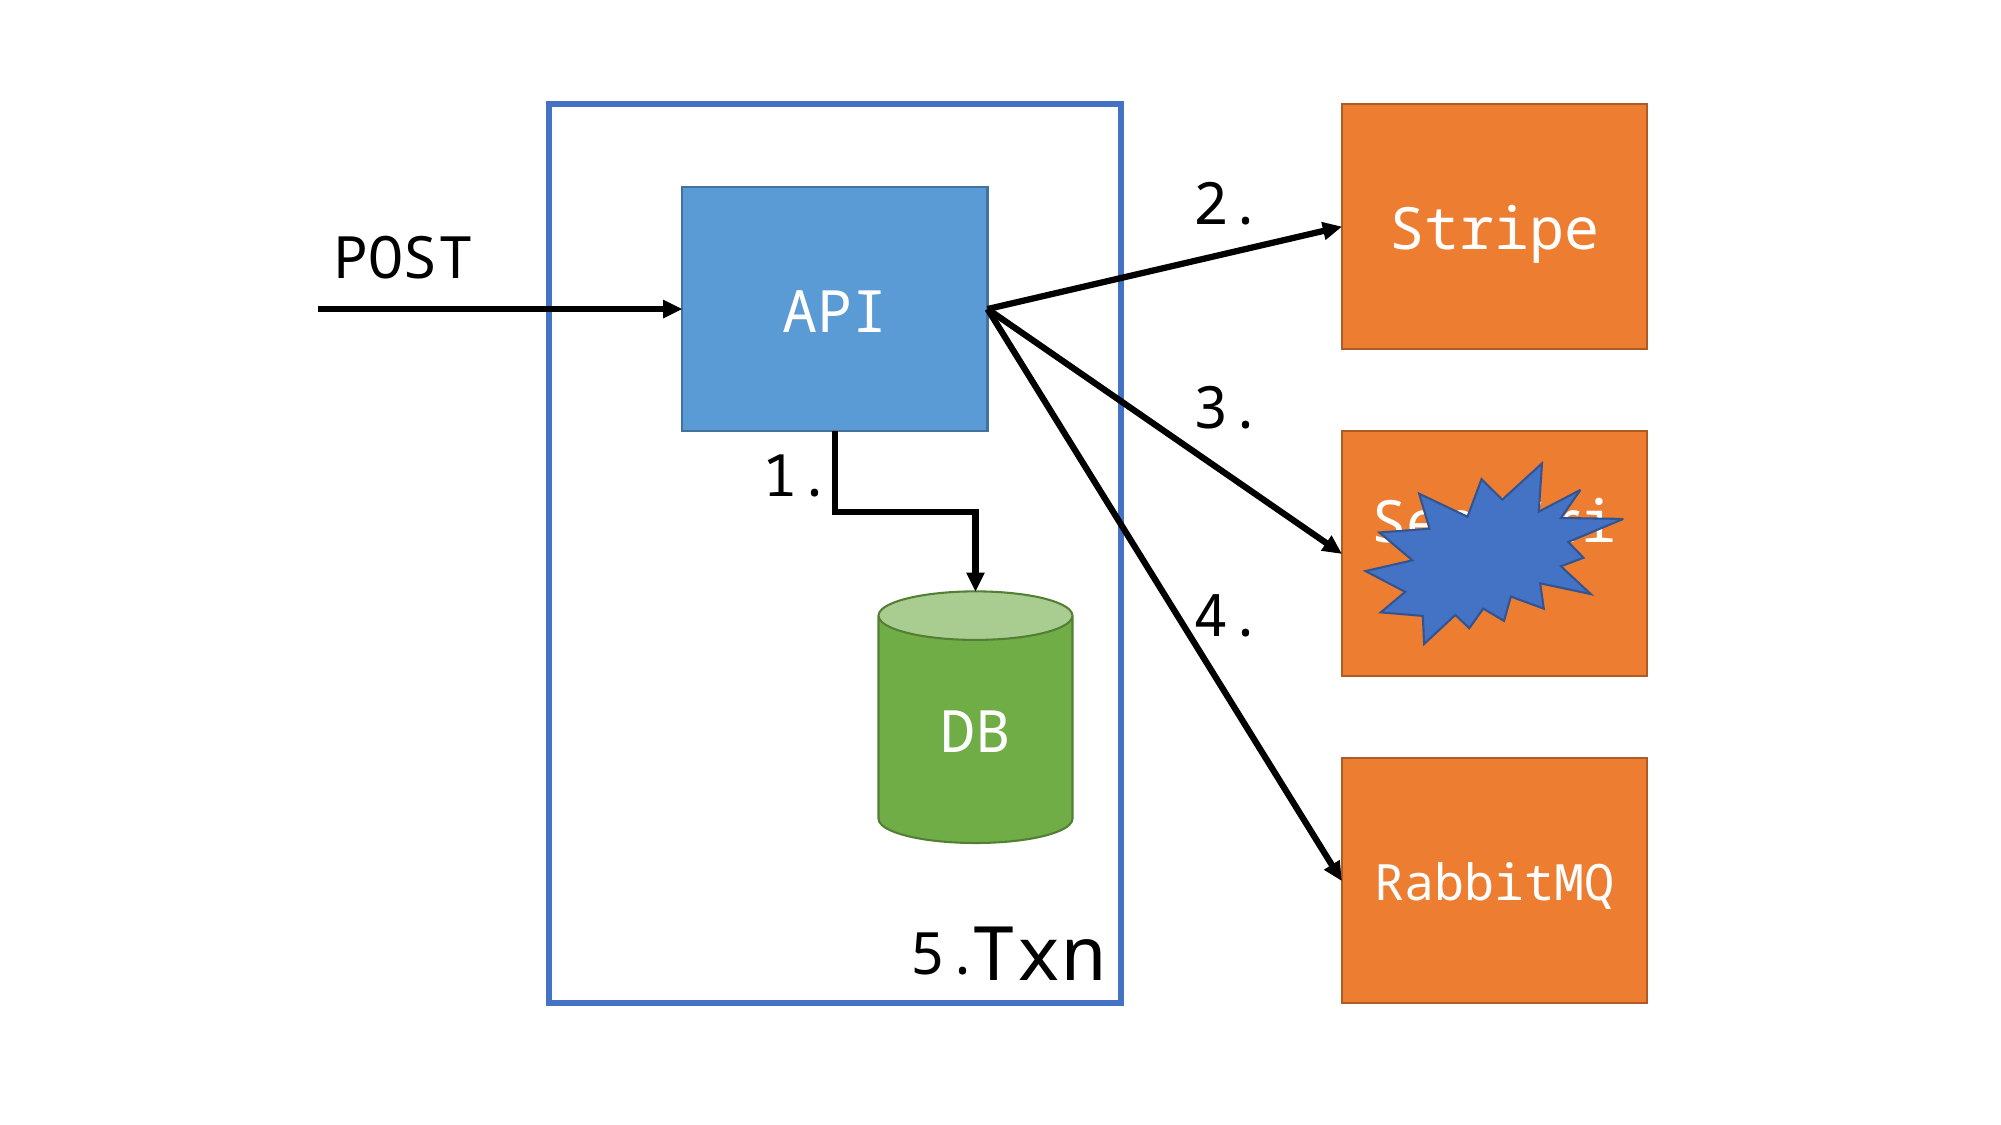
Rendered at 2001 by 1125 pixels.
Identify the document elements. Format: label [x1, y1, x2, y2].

text_box [284, 104, 1648, 1004]
